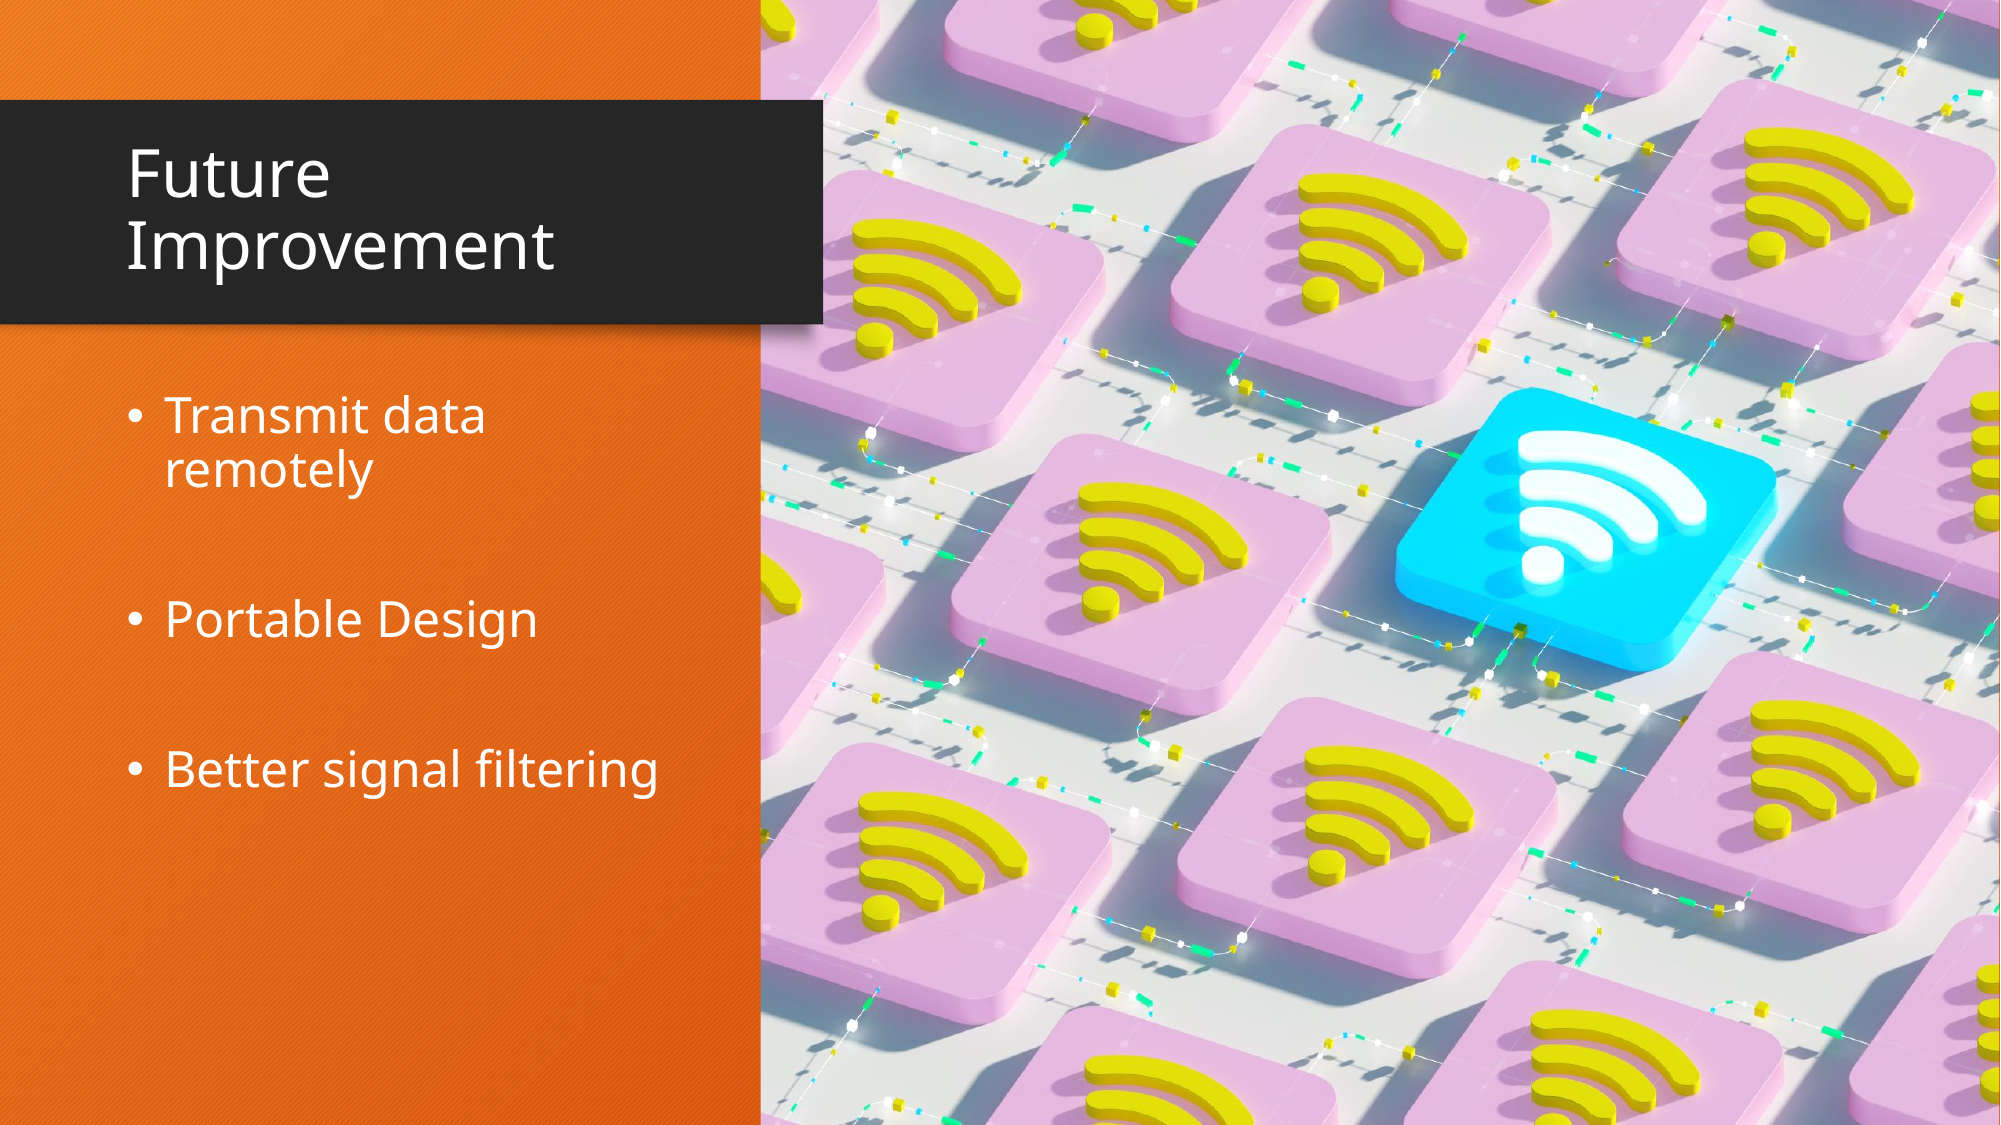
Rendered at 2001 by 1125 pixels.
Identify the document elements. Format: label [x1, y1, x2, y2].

text_box [0, 365, 756, 1125]
text_box [0, 0, 758, 322]
picture [0, 0, 2000, 1125]
